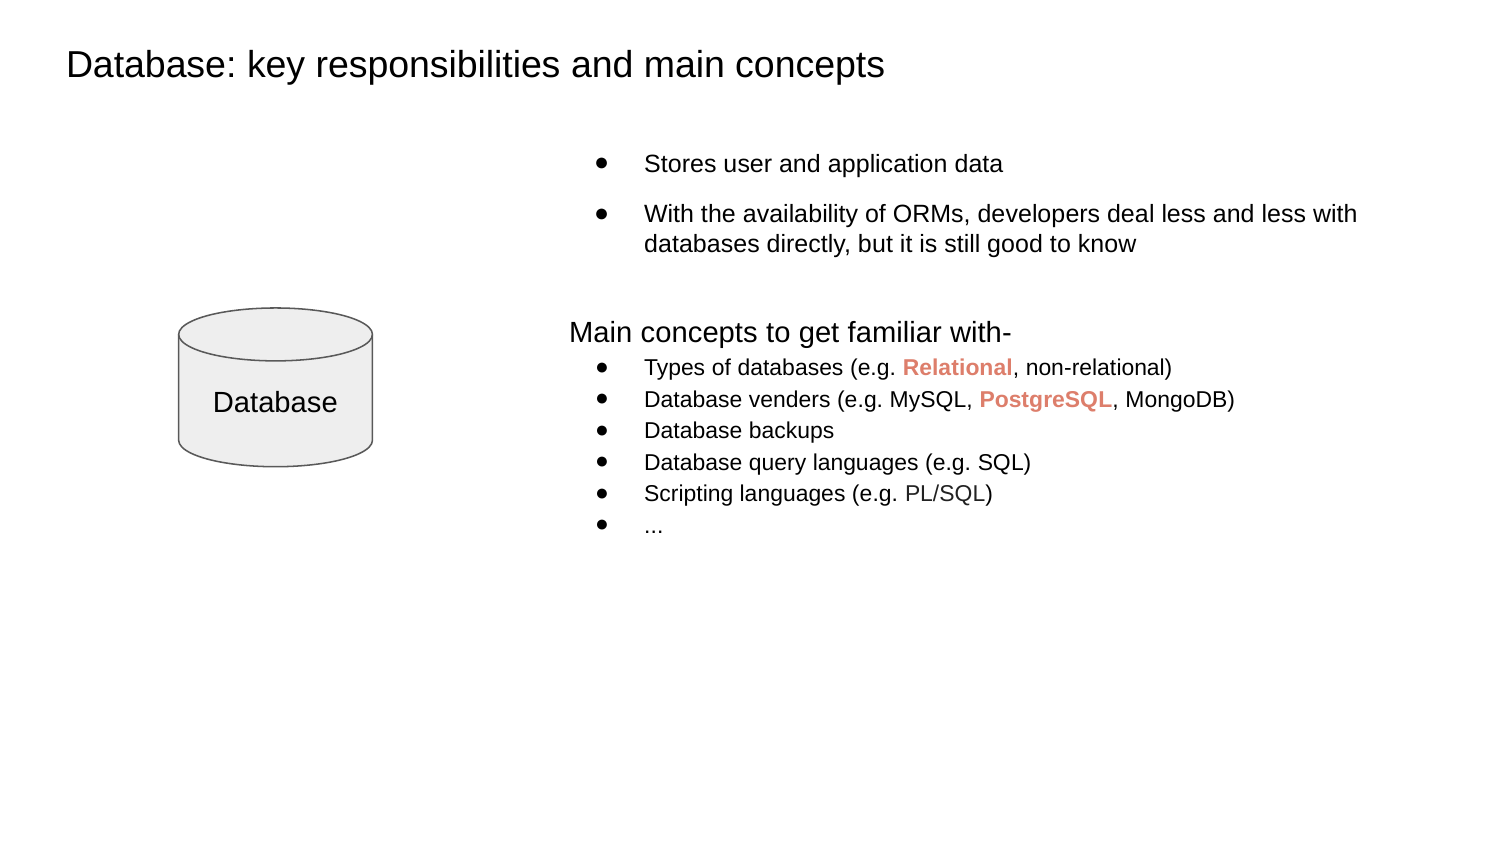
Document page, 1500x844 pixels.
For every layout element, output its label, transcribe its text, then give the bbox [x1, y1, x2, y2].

text_box Database [178, 307, 373, 467]
title Database: key responsibilities and main concepts [51, 24, 1449, 99]
text_box Stores user and application data With the availability of ORMs, developers deal less and less with databases directly, but it is still good to know Main concepts to get familiar with- Types of databases (e.g. Relational, non-relational) Database venders (e.g. MySQL, PostgreSQL, MongoDB) Database backups Database query languages (e.g. SQL) Scripting languages (e.g. PL/SQL) ... [554, 132, 1419, 677]
